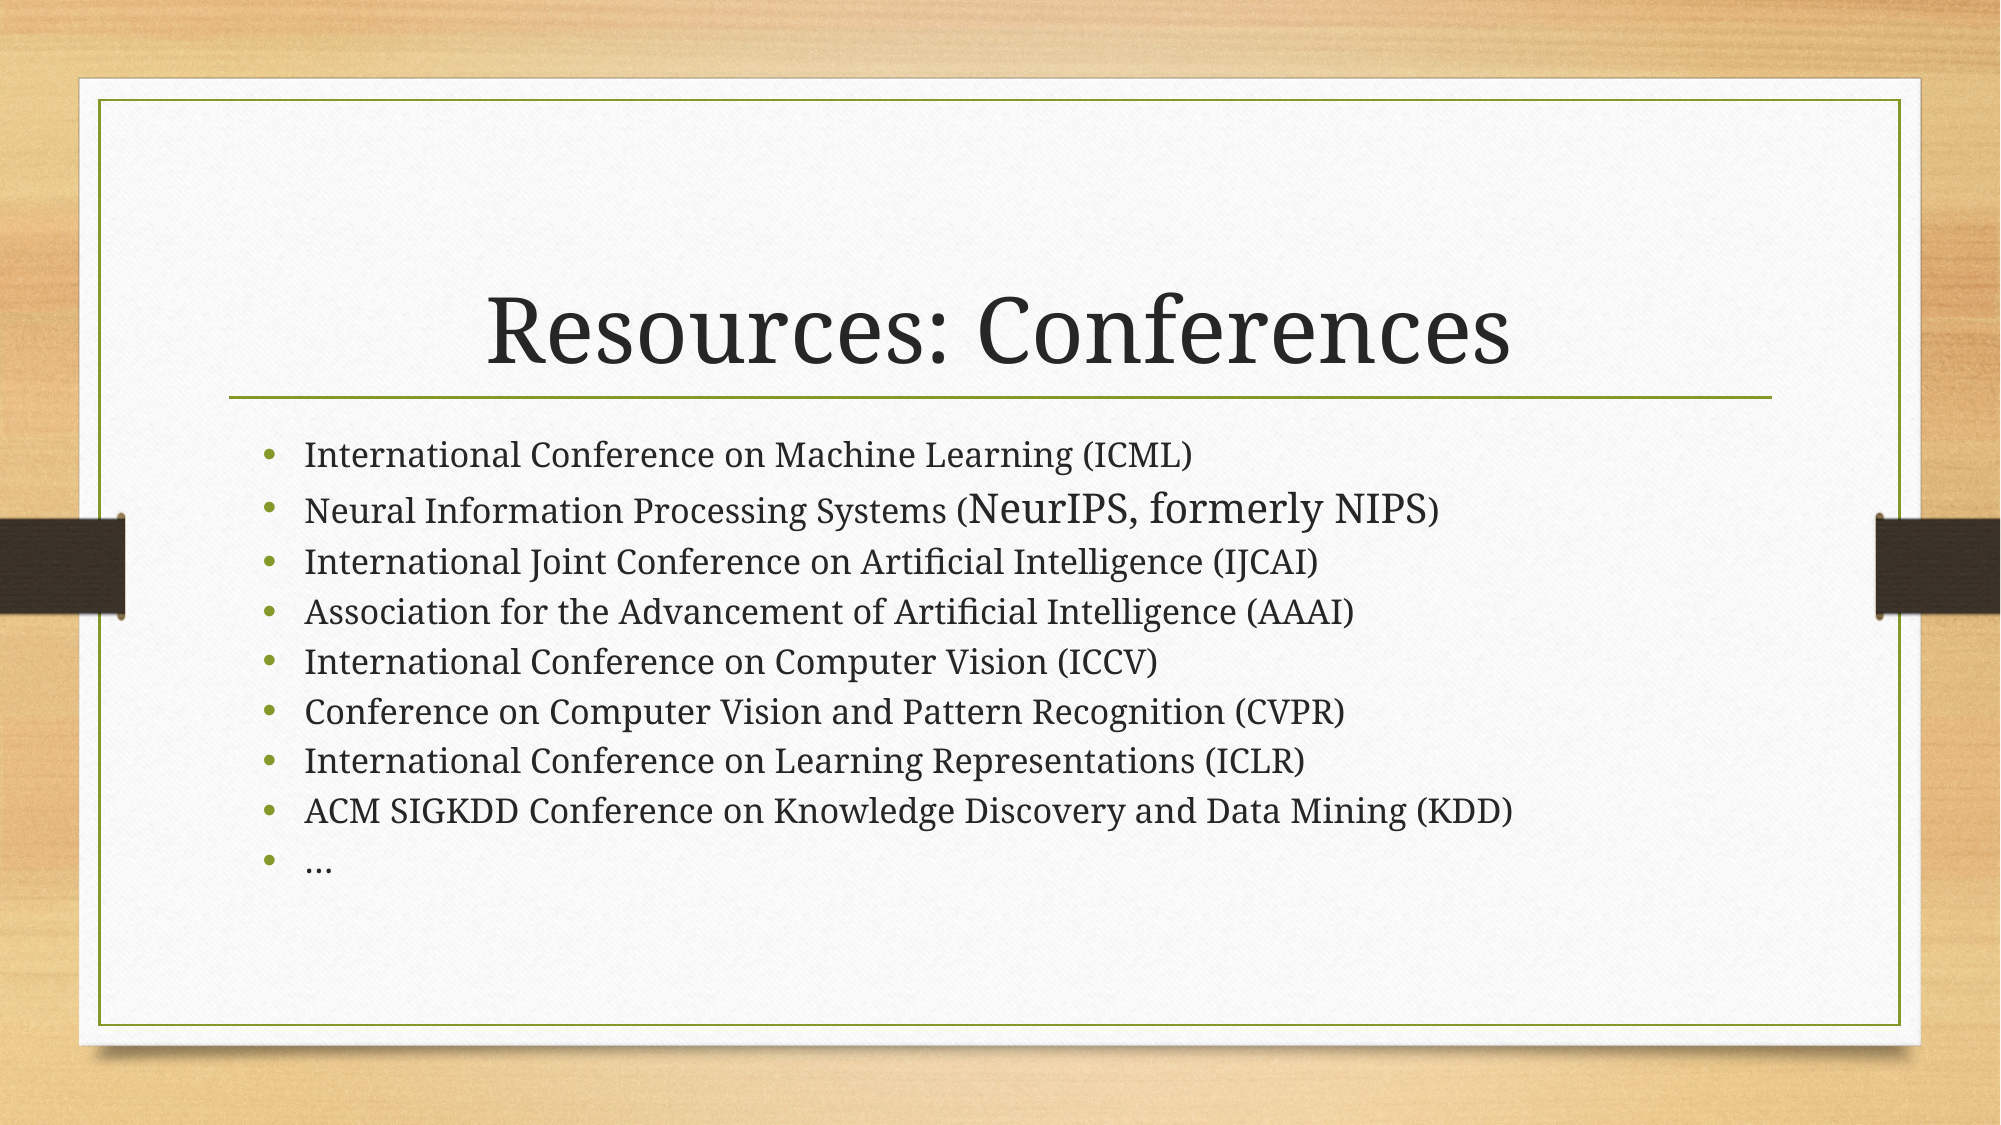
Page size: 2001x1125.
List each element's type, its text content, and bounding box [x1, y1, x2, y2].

title Resources: Conferences [212, 219, 1788, 434]
picture [0, 0, 2001, 1125]
list International Conference on Machine Learning (ICML) Neural Information Processing Systems (NeurIPS, formerly NIPS) International Joint Conference on Artificial Intelligence (IJCAI) Association for the Advancement of Artificial Intelligence (AAAI) International Conference on Computer Vision (ICCV) Conference on Computer Vision and Pattern Recognition (CVPR) International Conference on Learning Representations (ICLR) ACM SIGKDD Conference on Knowledge Discovery and Data Mining (KDD) … [247, 433, 1725, 890]
